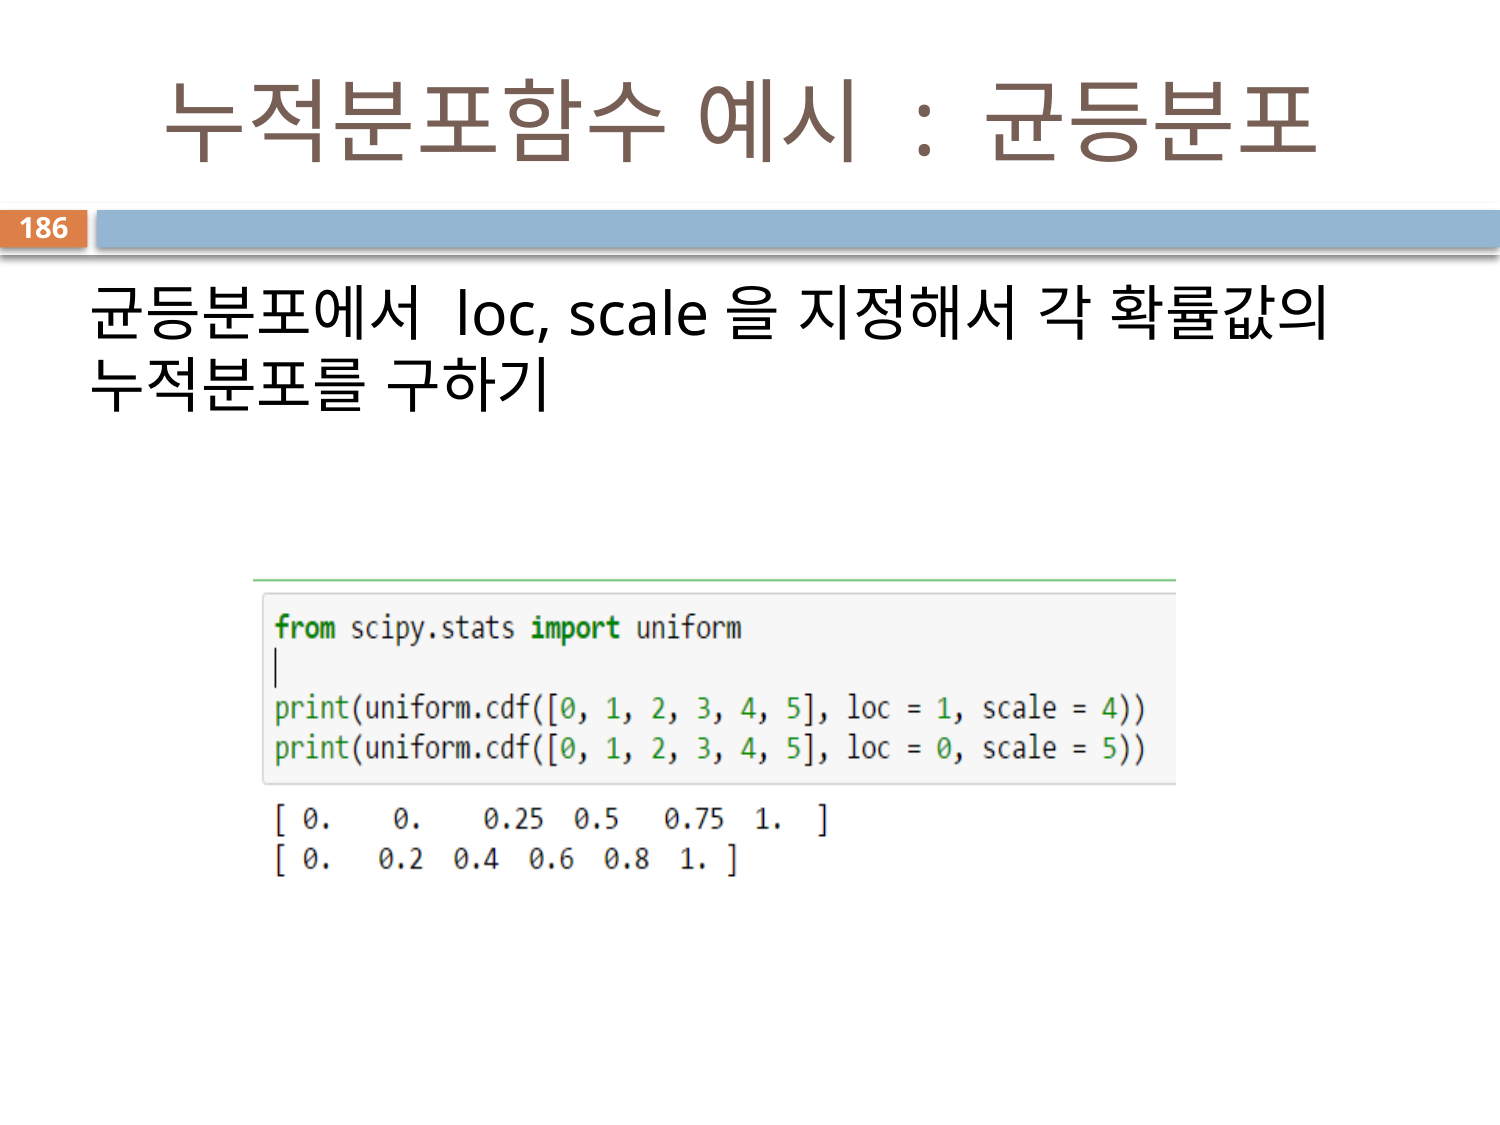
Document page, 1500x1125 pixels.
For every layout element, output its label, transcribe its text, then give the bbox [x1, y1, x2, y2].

slide_number 186 [0, 208, 88, 249]
list 균등분포에서 loc, scale을 지정해서 각 확률값의 누적분포를 구하기 [75, 267, 1425, 516]
picture [253, 573, 1176, 894]
title 누적분포함수 예시 : 균등분포 [100, 37, 1438, 200]
